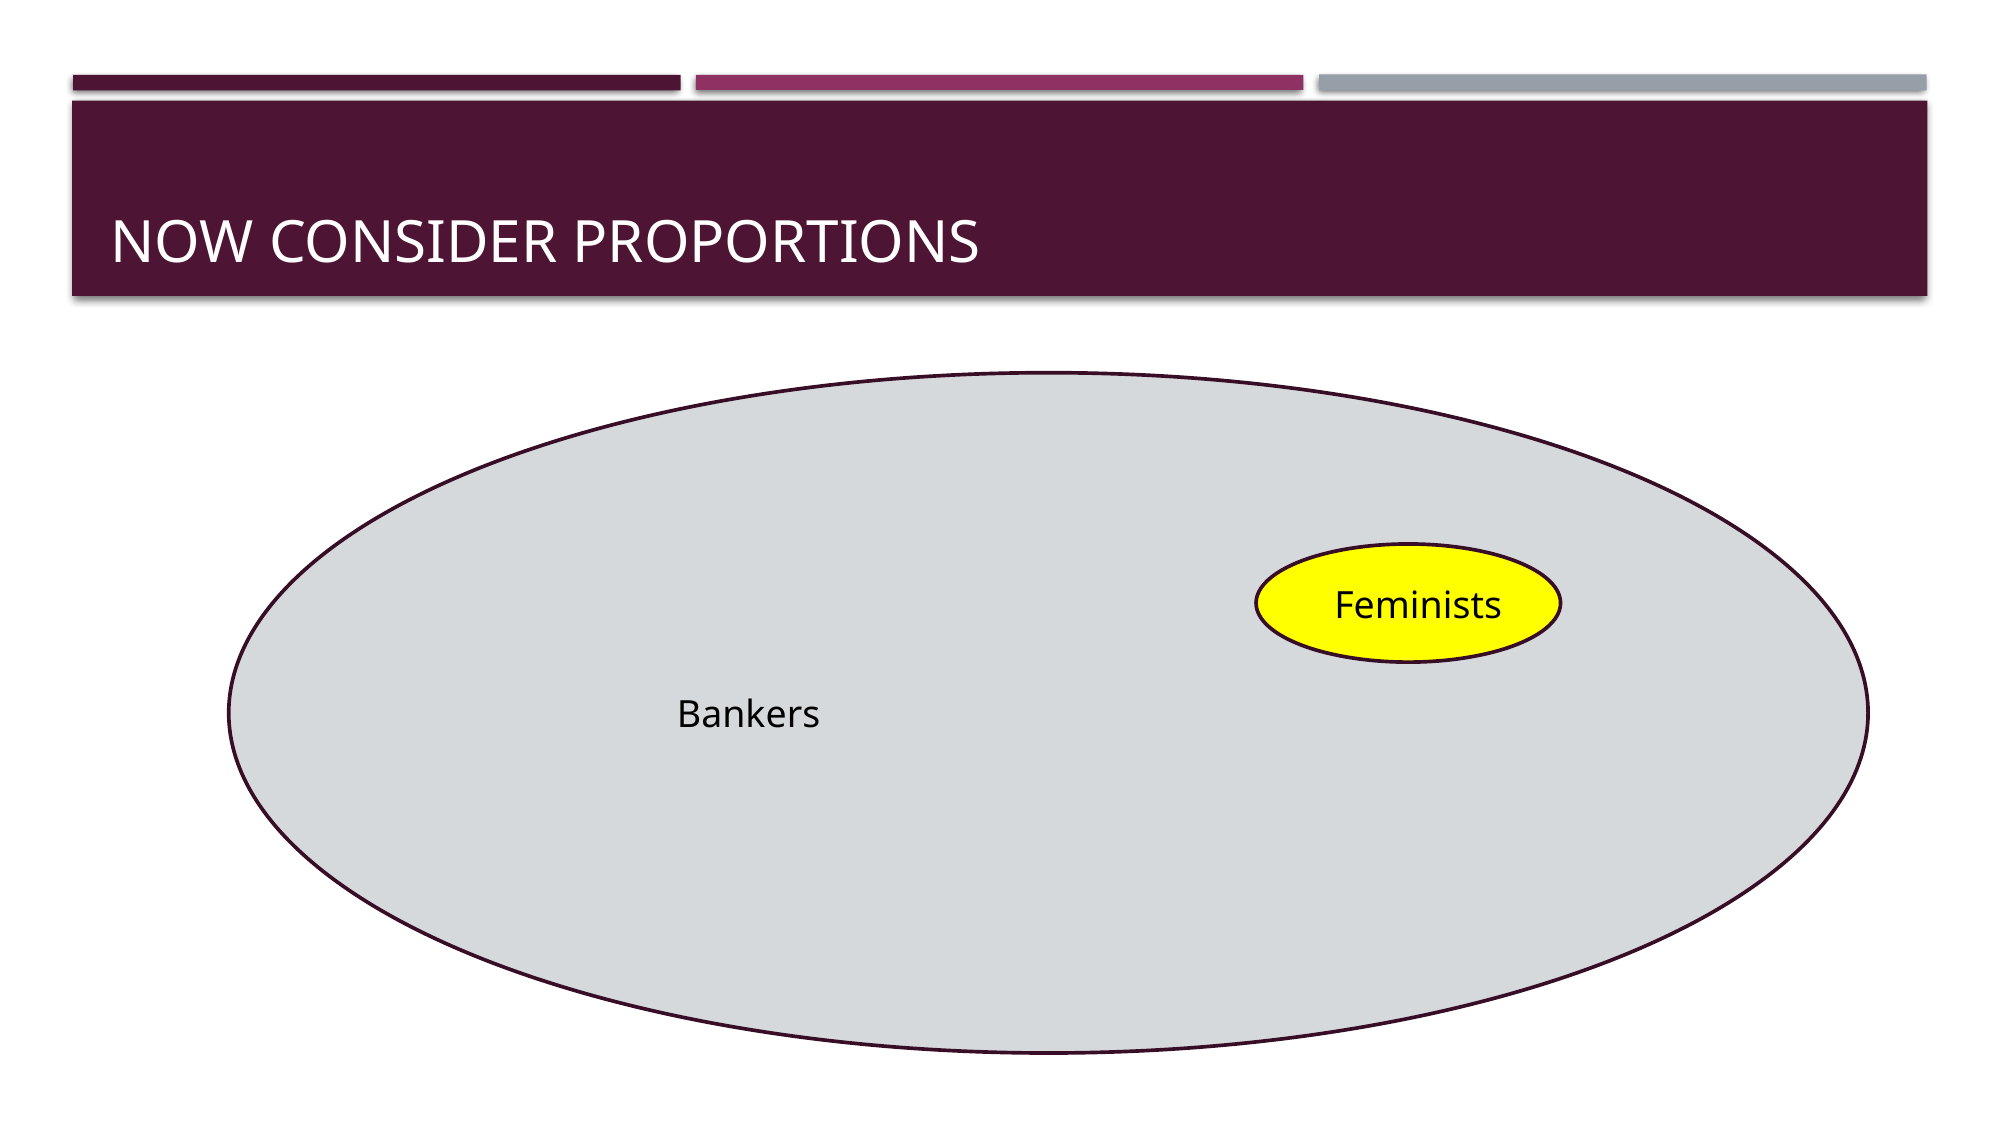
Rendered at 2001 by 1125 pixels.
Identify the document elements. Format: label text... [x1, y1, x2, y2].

title Now consider proportions [95, 115, 1905, 282]
text_box [1254, 553, 1563, 664]
text_box Feminists [1319, 528, 1537, 634]
text_box [226, 370, 1870, 1055]
text_box Bankers [662, 682, 1138, 743]
